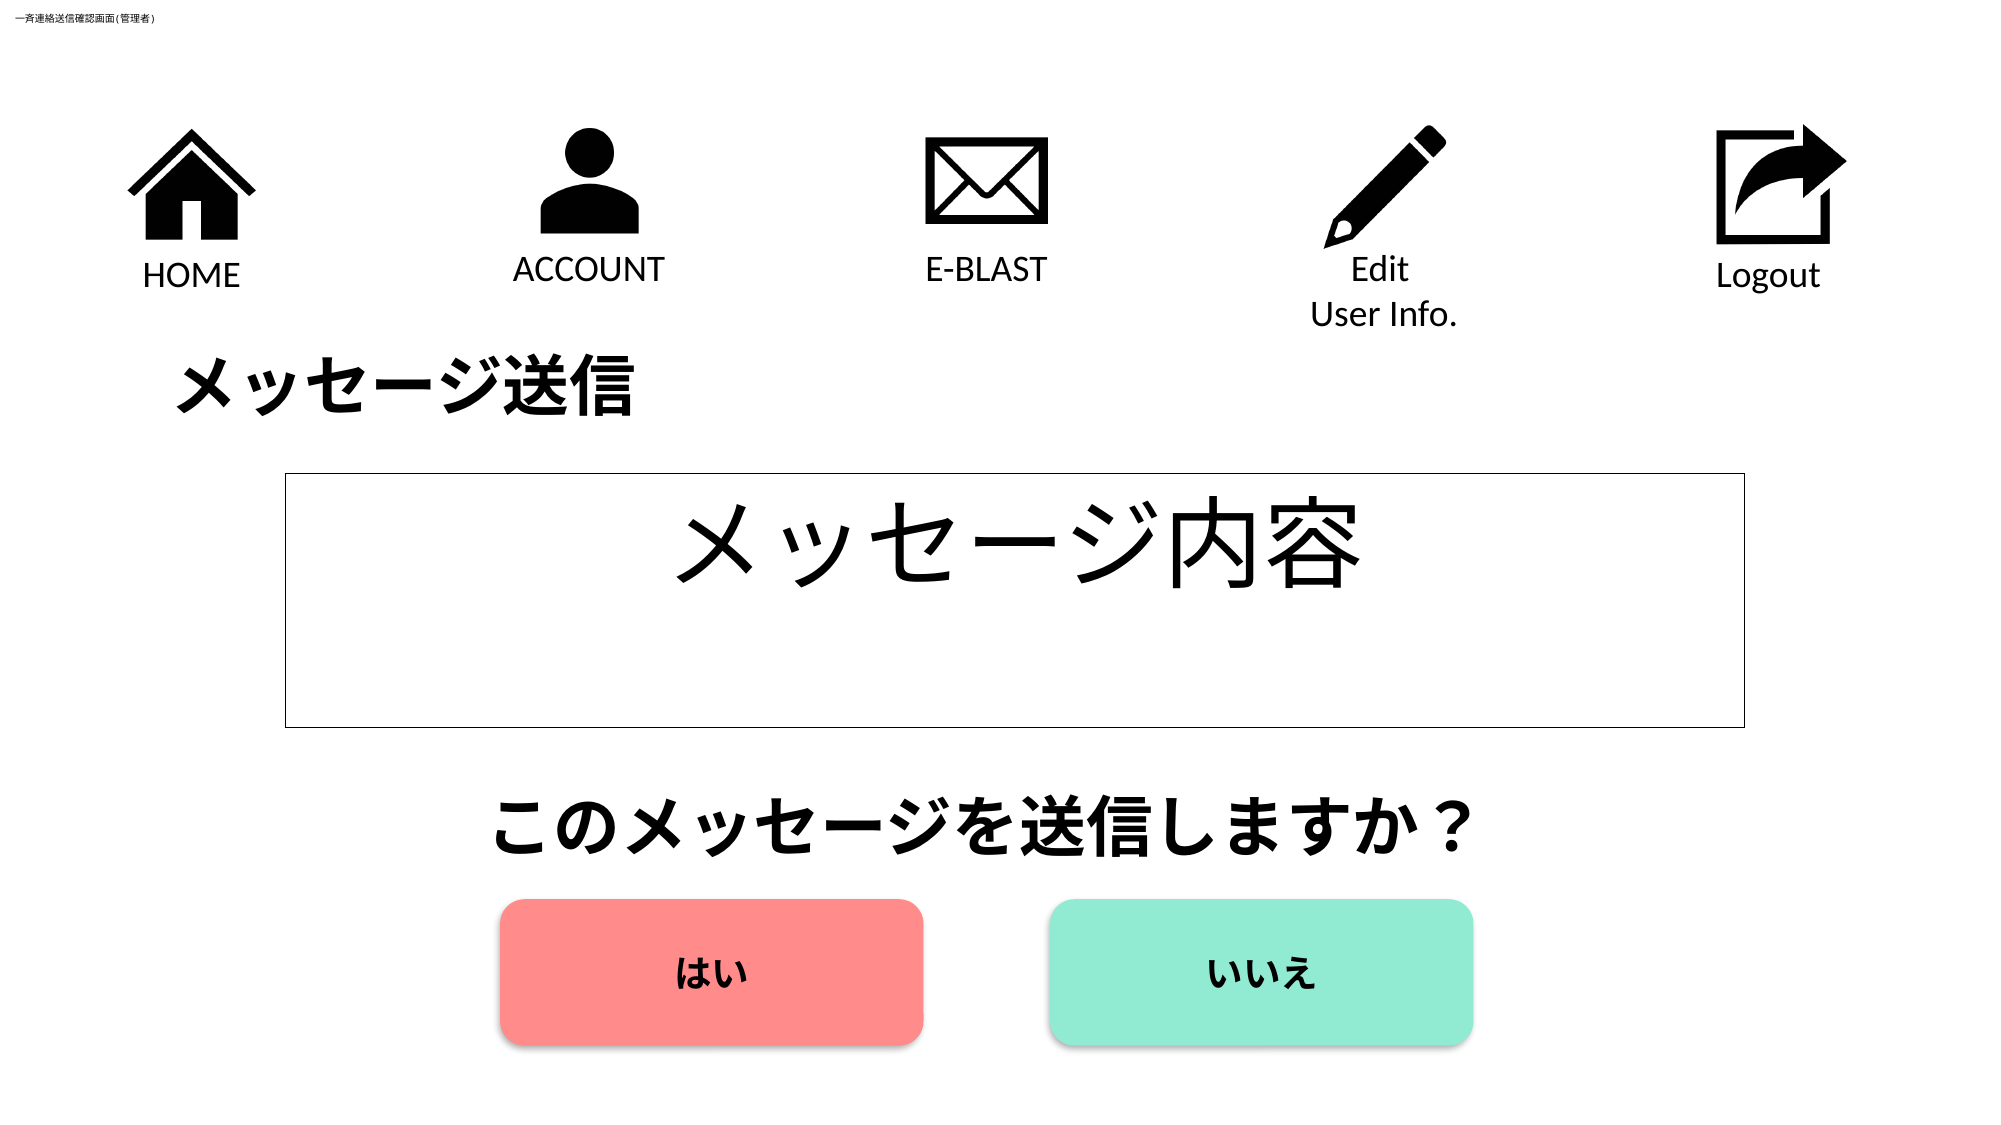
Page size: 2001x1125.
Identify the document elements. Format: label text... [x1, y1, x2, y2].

text_box メッセージ内容 [285, 473, 1745, 728]
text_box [98, 106, 1902, 344]
title 一斉連絡送信確認画面(管理者) [0, 6, 275, 33]
text_box このメッセージを送信しますか？ [438, 777, 1536, 873]
text_box メッセージ送信 [85, 336, 723, 432]
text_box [500, 899, 1474, 1046]
